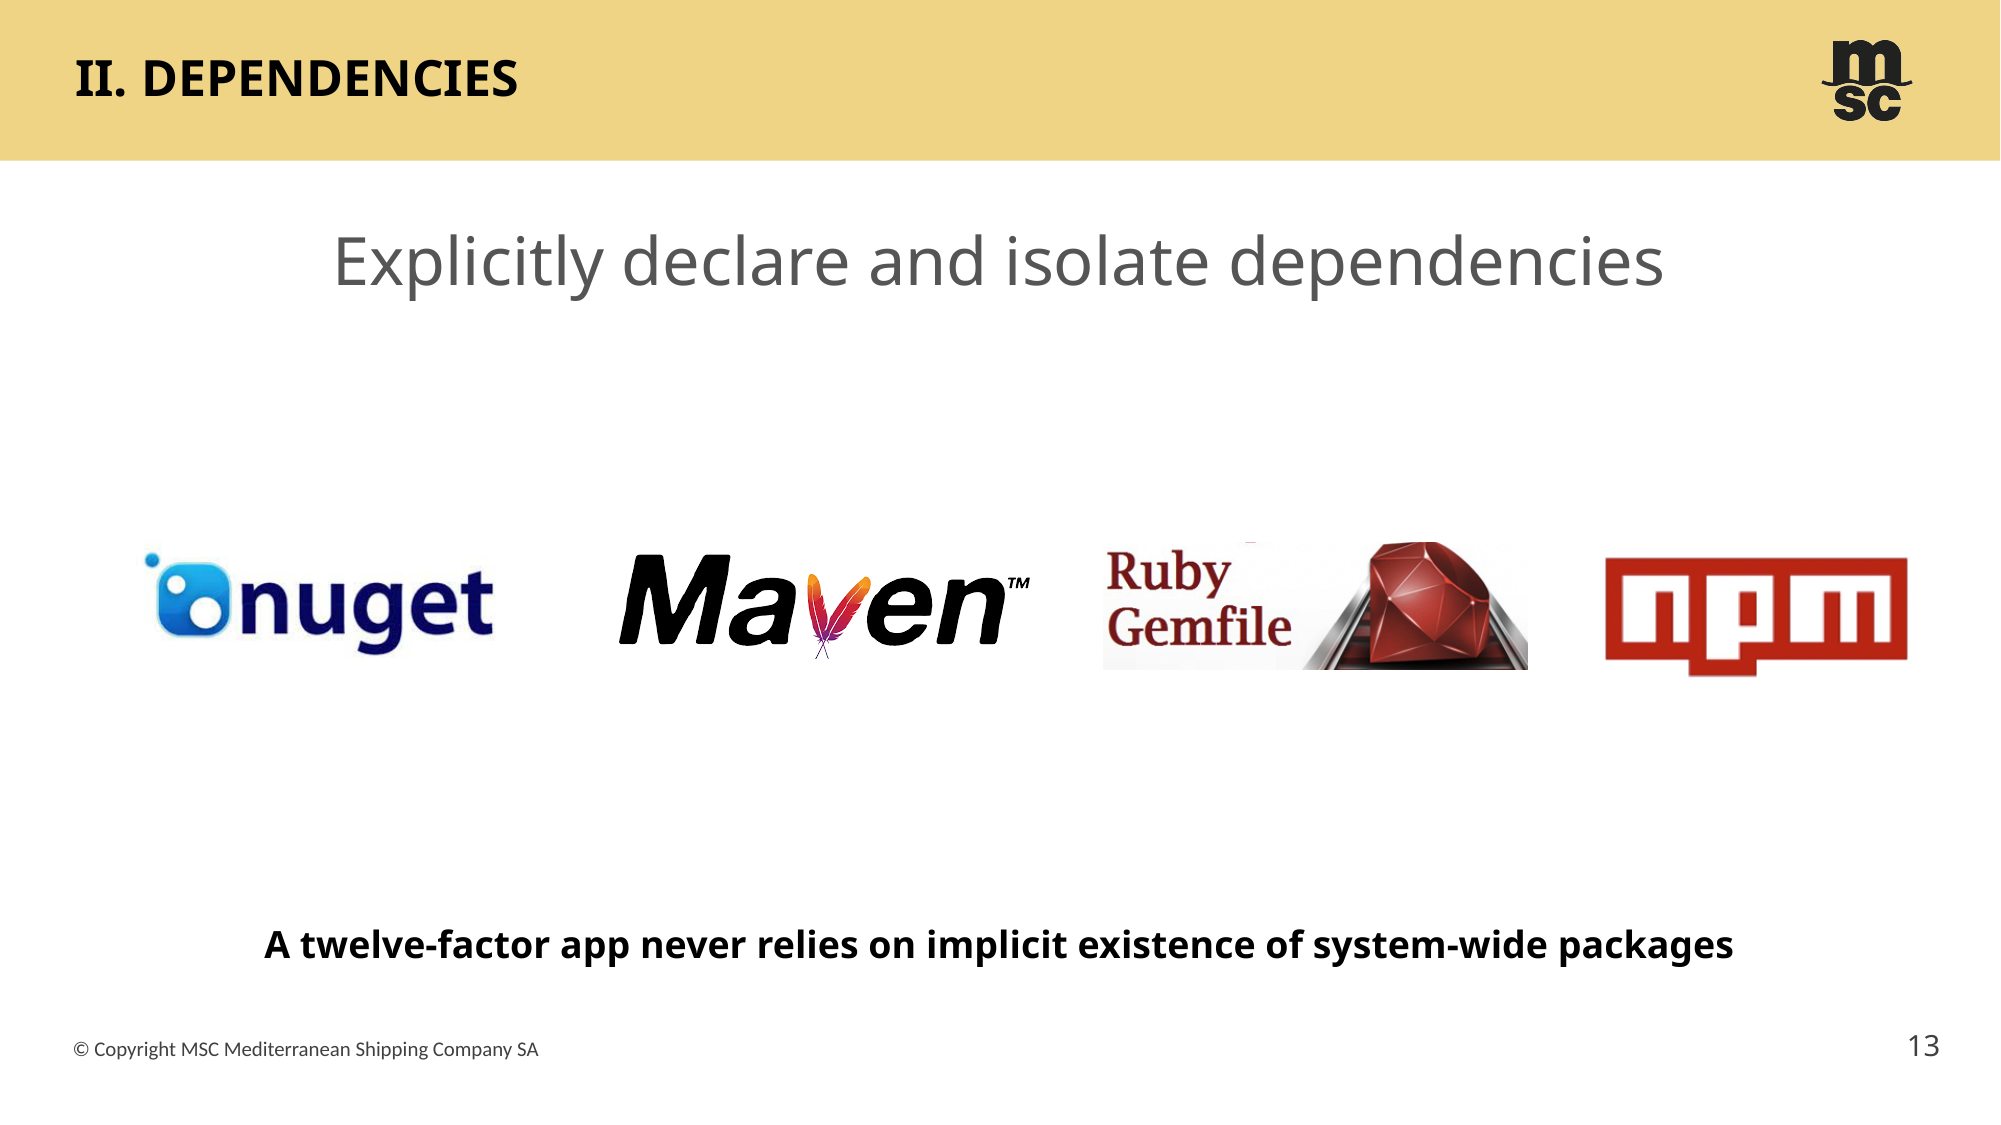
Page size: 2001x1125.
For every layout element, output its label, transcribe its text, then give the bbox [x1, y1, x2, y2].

slide_number 13 [1879, 1019, 1956, 1070]
title II. Dependencies [75, 6, 1474, 155]
text_box A twelve-factor app never relies on implicit existence of system-wide packages [72, 913, 1928, 974]
picture [1797, 5, 1937, 157]
picture [610, 551, 1032, 659]
picture [1600, 551, 1913, 680]
picture [111, 540, 539, 670]
picture [1103, 542, 1528, 670]
text_box Explicitly declare and isolate dependencies [0, 210, 2000, 306]
footer © Copyright MSC Mediterranean Shipping Company SA [57, 1027, 663, 1079]
